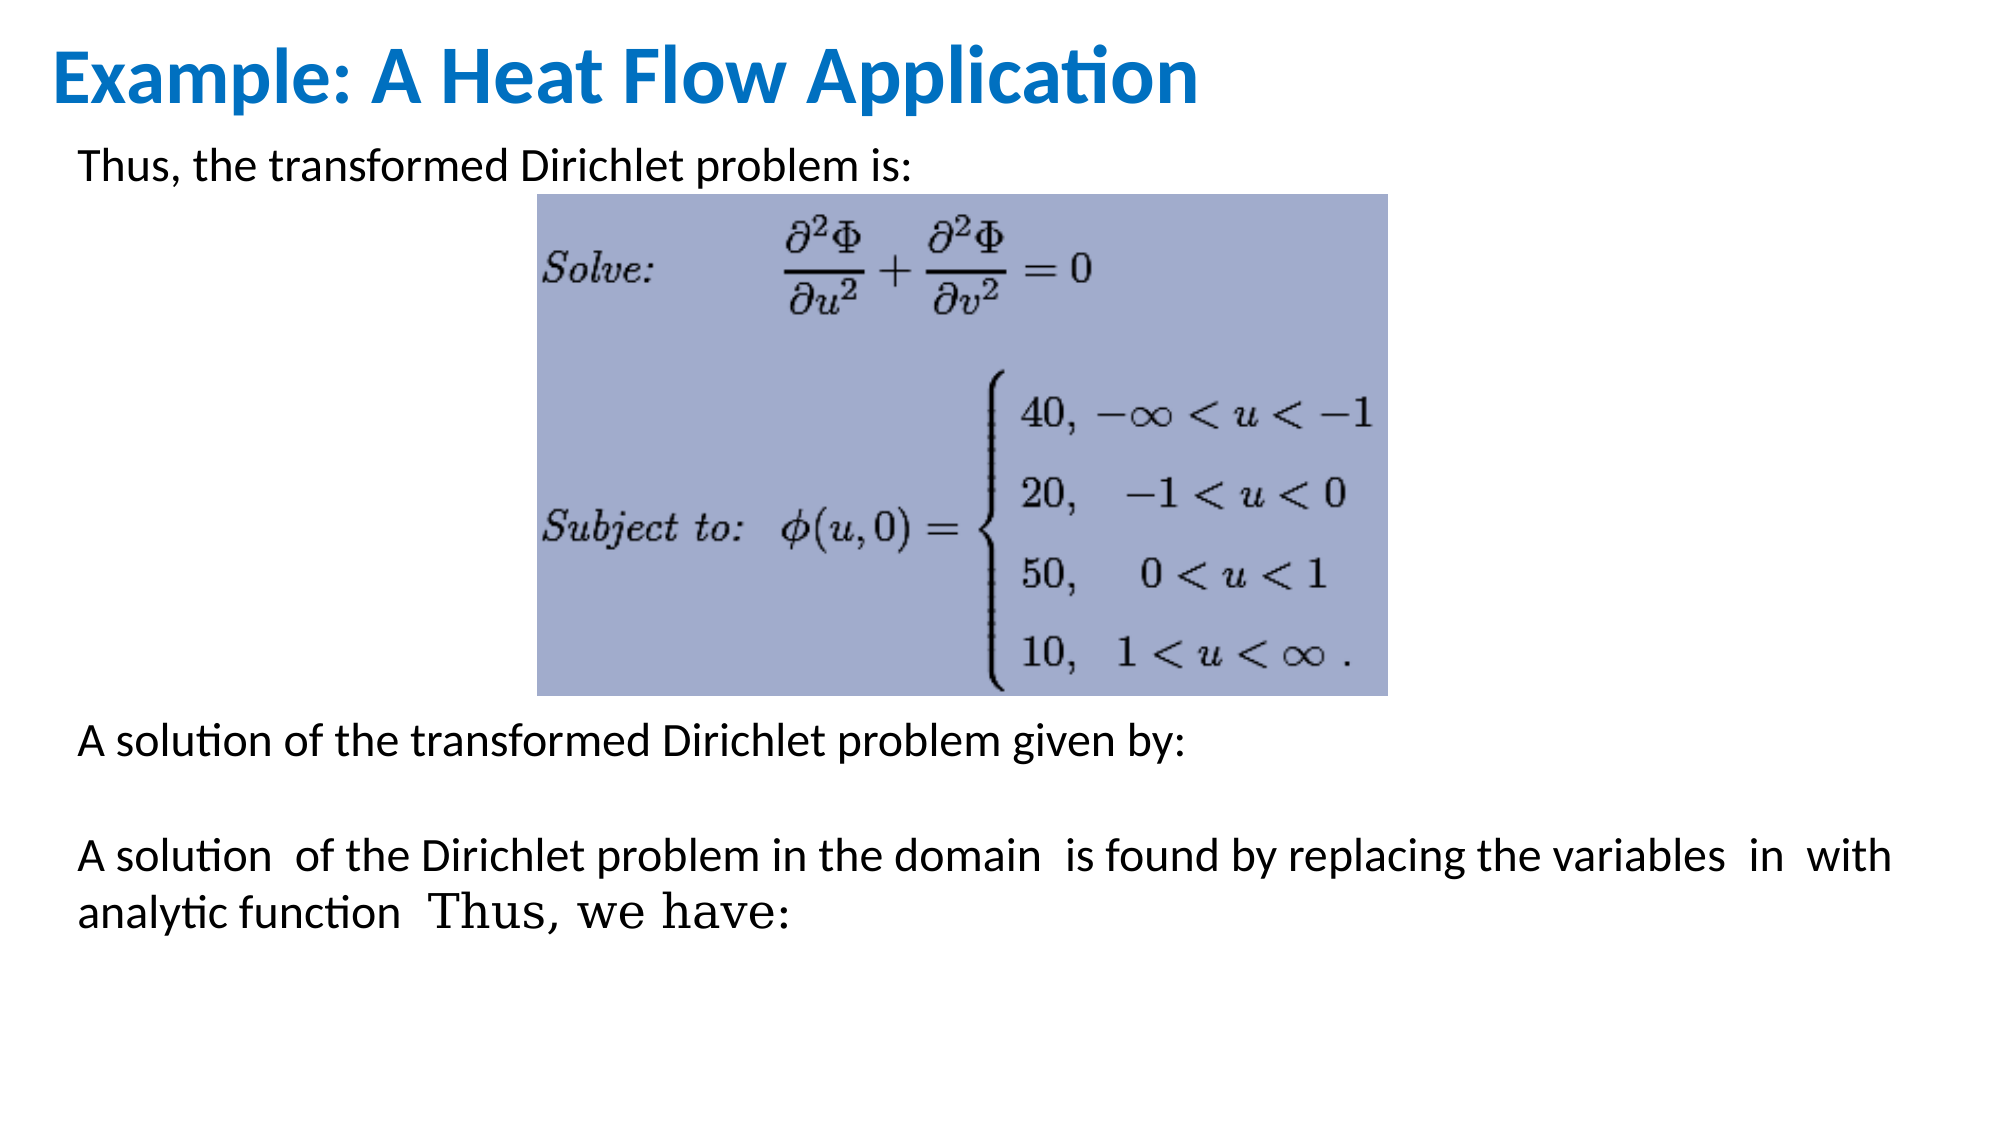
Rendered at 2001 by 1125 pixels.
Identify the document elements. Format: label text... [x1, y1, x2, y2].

text_box Example: A Heat Flow Application [37, 12, 1930, 128]
picture [537, 194, 1388, 696]
